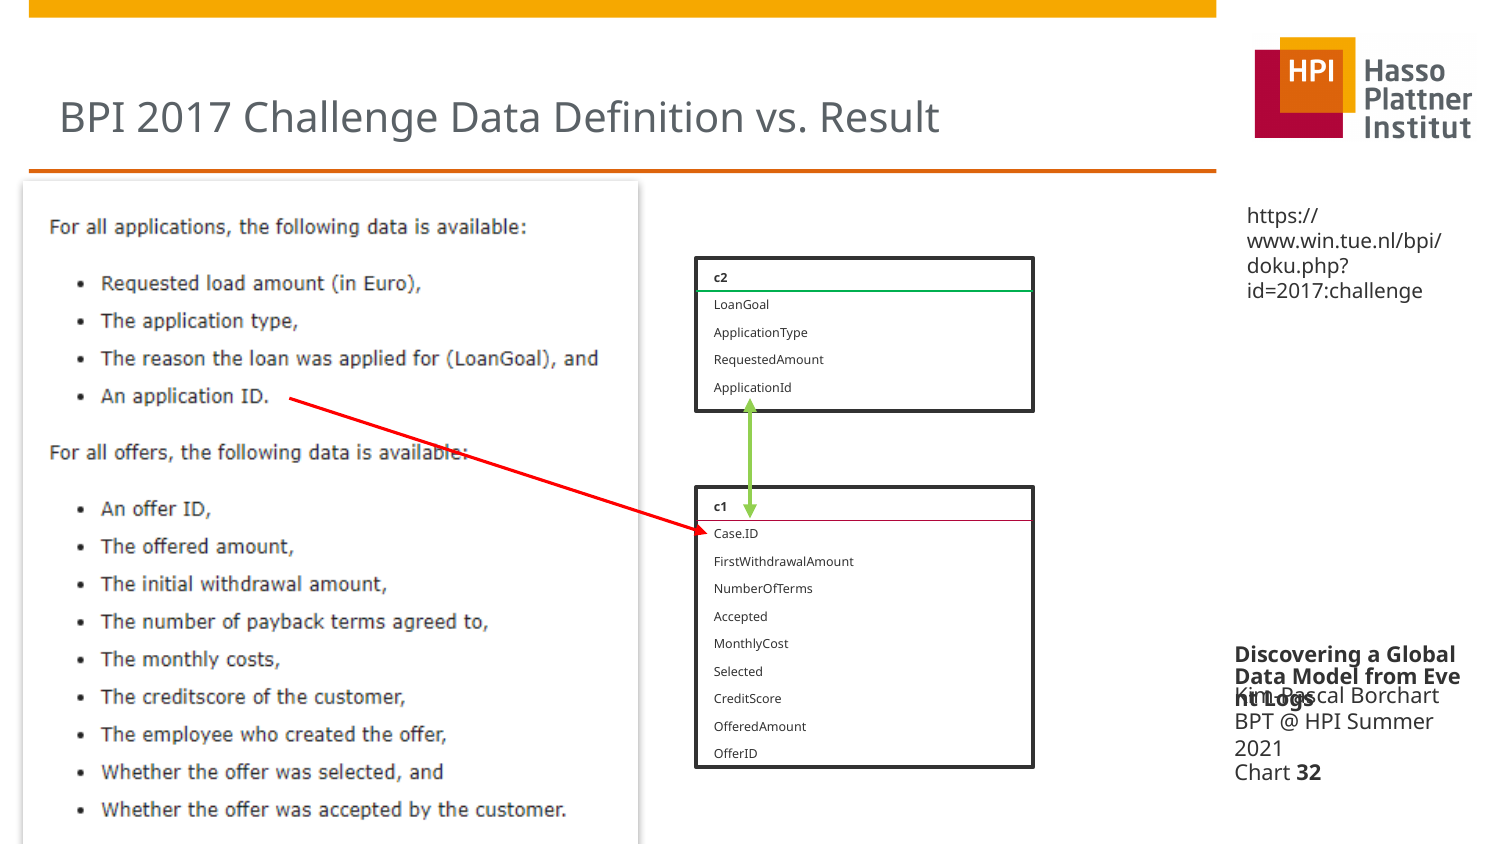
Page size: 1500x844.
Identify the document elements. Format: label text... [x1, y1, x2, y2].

slide_number Chart 32 [1216, 758, 1471, 788]
slide_number Kim-Pascal Borchart BPT @ HPI Summer 2021 [1216, 681, 1471, 758]
title BPI 2017 Challenge Data Definition vs. Result [58, 17, 1187, 170]
picture [1252, 33, 1477, 142]
text_box https://www.win.tue.nl/bpi/doku.php?id=2017:challenge [1232, 195, 1486, 310]
picture [37, 195, 624, 842]
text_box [696, 486, 1034, 768]
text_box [696, 257, 1034, 412]
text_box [289, 397, 708, 534]
footer Discovering a Global Data Model from Event Logs [1216, 584, 1471, 670]
